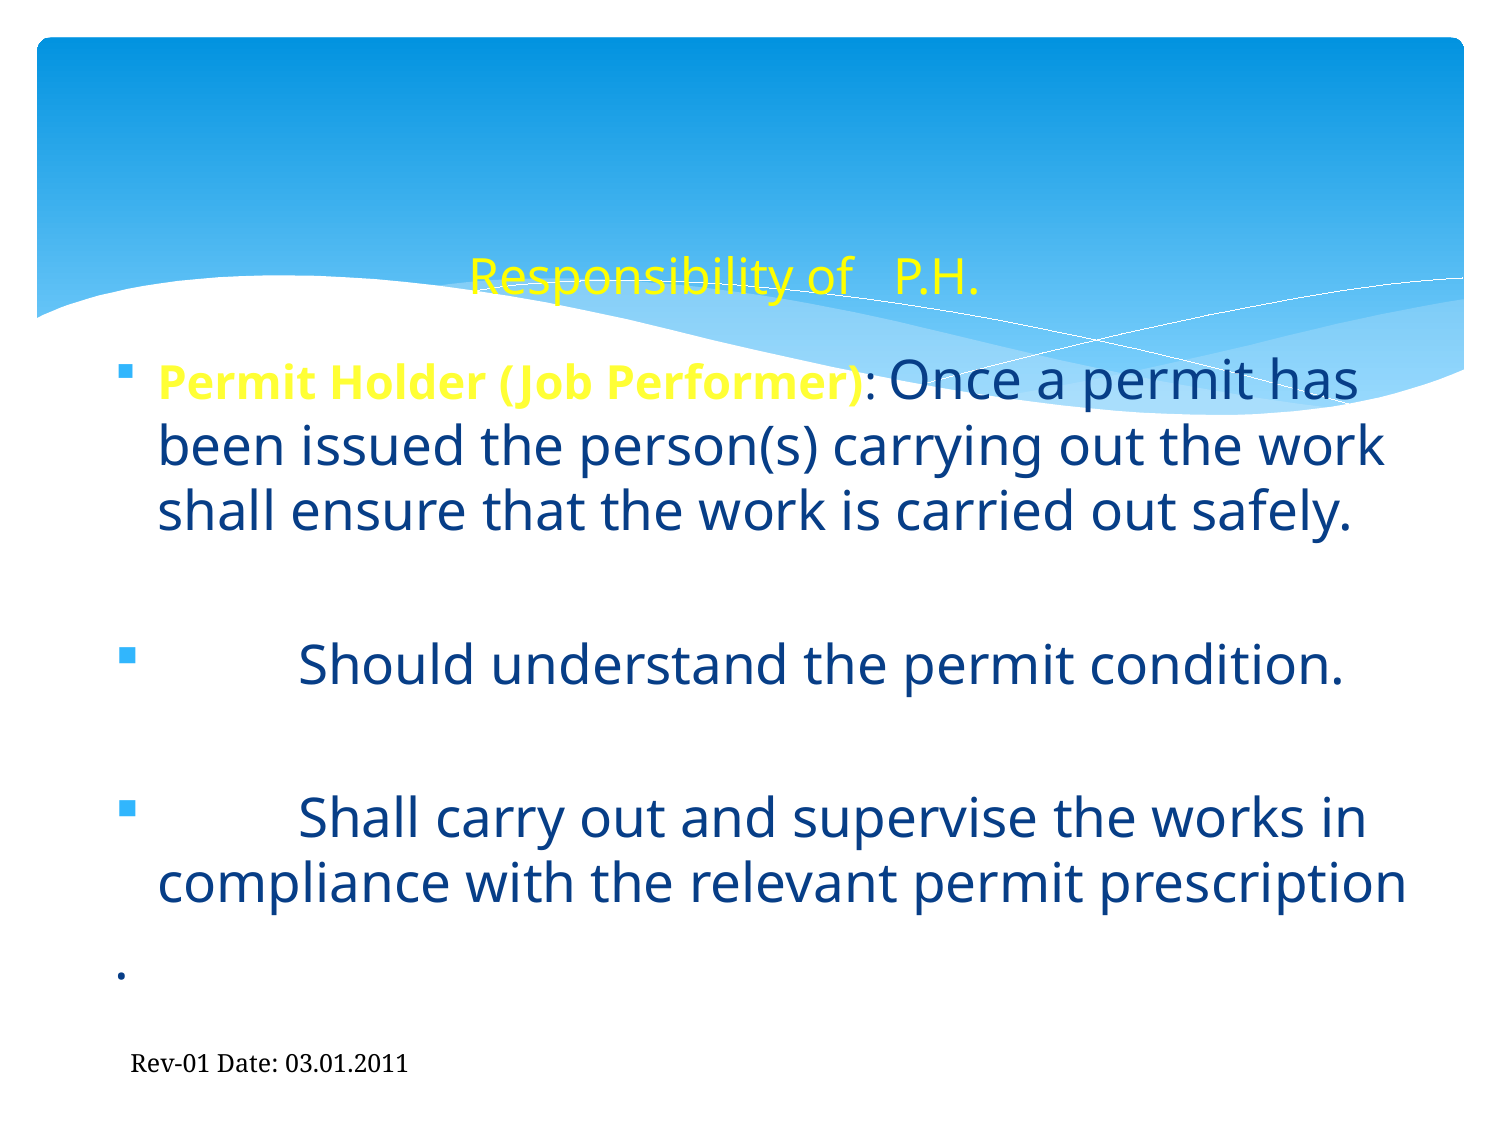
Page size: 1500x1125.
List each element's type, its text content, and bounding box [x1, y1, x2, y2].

title Responsibility of P.H. [162, 237, 1288, 313]
list Permit Holder (Job Performer): Once a permit has been issued the person(s) carrying out the work shall ensure that the work is carried out safely. Should understand the permit condition. Shall carry out and supervise the works in compliance with the relevant permit prescription . [99, 337, 1438, 1025]
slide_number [75, 1025, 425, 1100]
